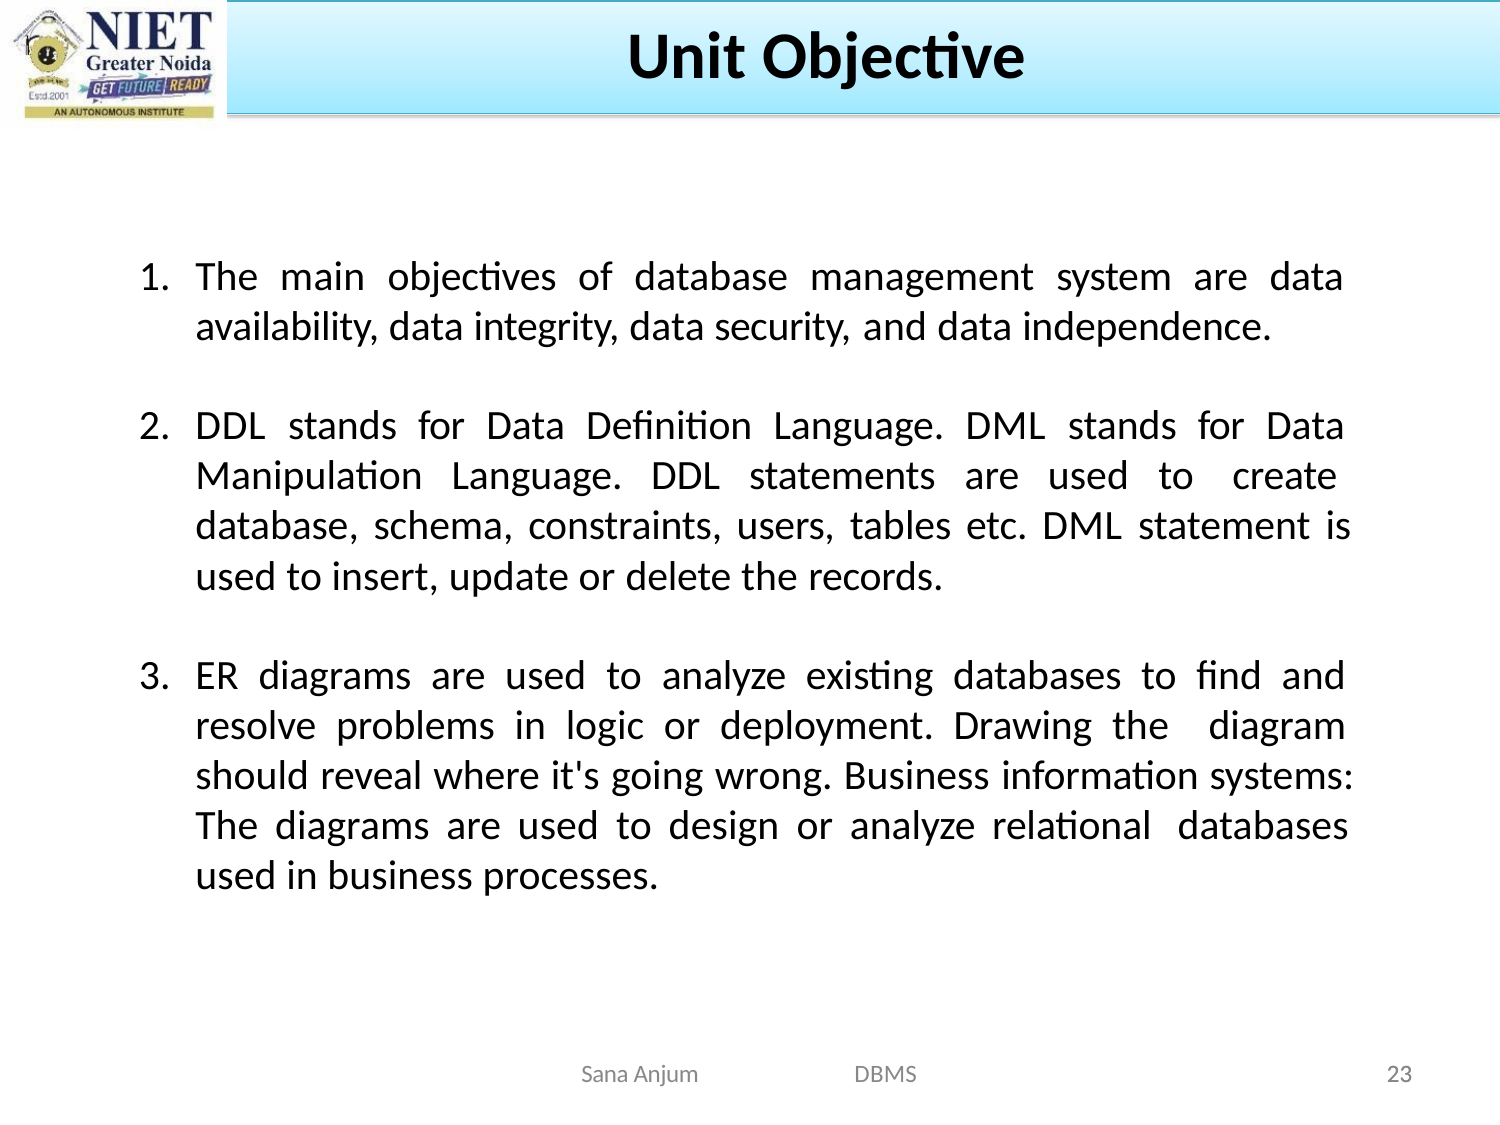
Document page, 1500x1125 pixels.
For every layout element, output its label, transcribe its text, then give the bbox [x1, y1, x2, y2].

picture [0, 0, 1500, 129]
slide_number 23 [1380, 1061, 1418, 1091]
title Unit Objective [624, 9, 1500, 200]
text_box DBMS [852, 1061, 918, 1088]
text_box The main objectives of database management system are data availability, data integrity, data security, and data independence. DDL stands for Data Definition Language. DML stands for Data Manipulation Language. DDL statements are used to create database, schema, constraints, users, tables etc. DML statement is used to insert, update or delete the records. ER diagrams are used to analyze existing databases to find and resolve problems in logic or deployment. Drawing the diagram should reveal where it's going wrong. Business information systems: The diagrams are used to design or analyze relational databases used in business processes. [137, 246, 1367, 898]
text_box Sana Anjum [579, 1061, 724, 1088]
